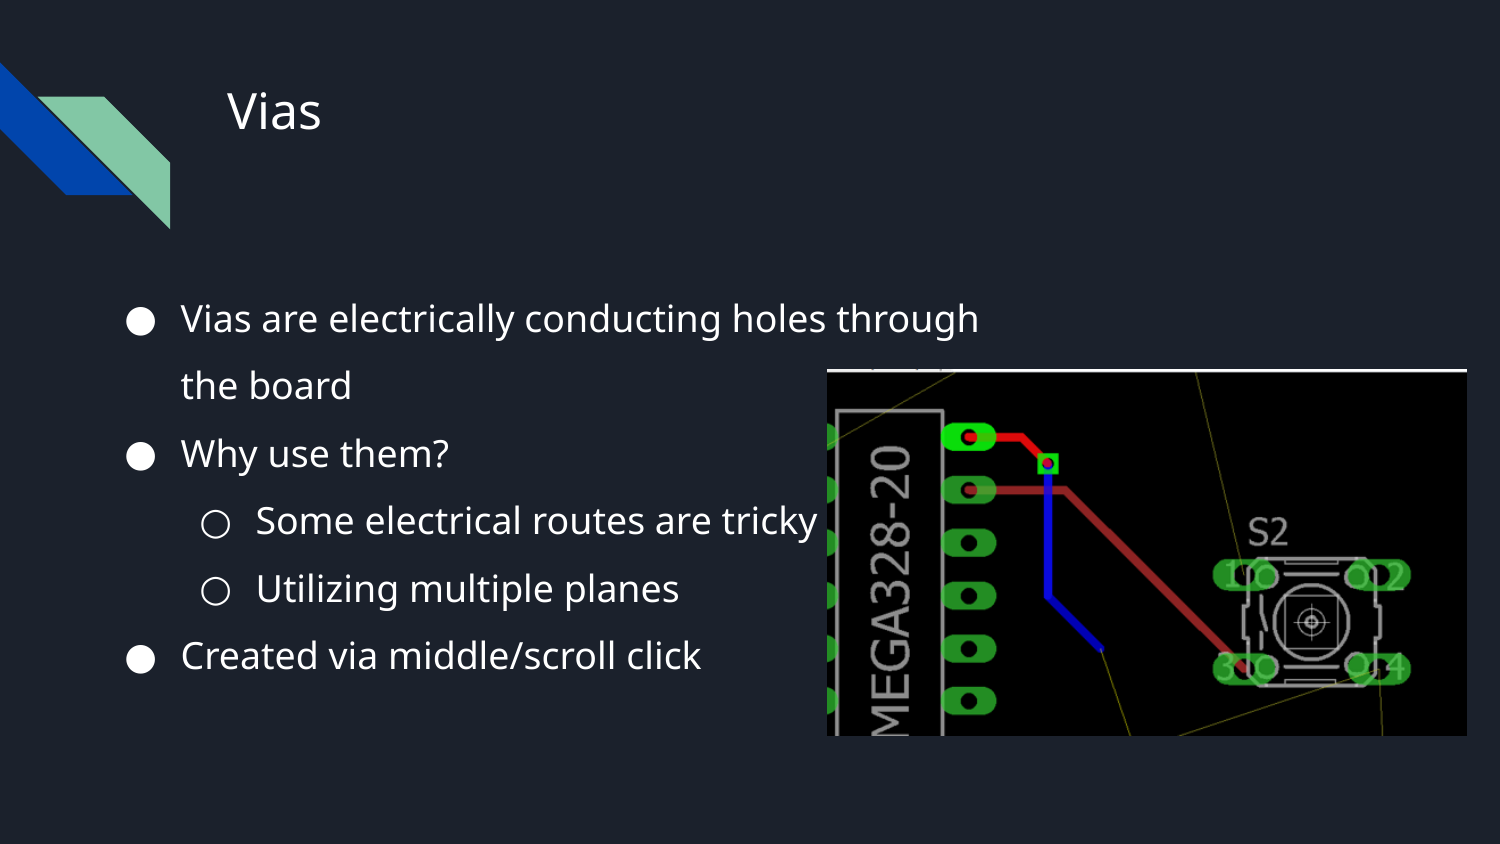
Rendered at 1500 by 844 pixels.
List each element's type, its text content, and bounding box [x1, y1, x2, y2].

title Vias [212, 64, 1368, 215]
picture [826, 369, 1467, 736]
list Vias are electrically conducting holes through the board Why use them? Some electrical routes are tricky Utilizing multiple planes Created via middle/scroll click [90, 257, 1062, 769]
